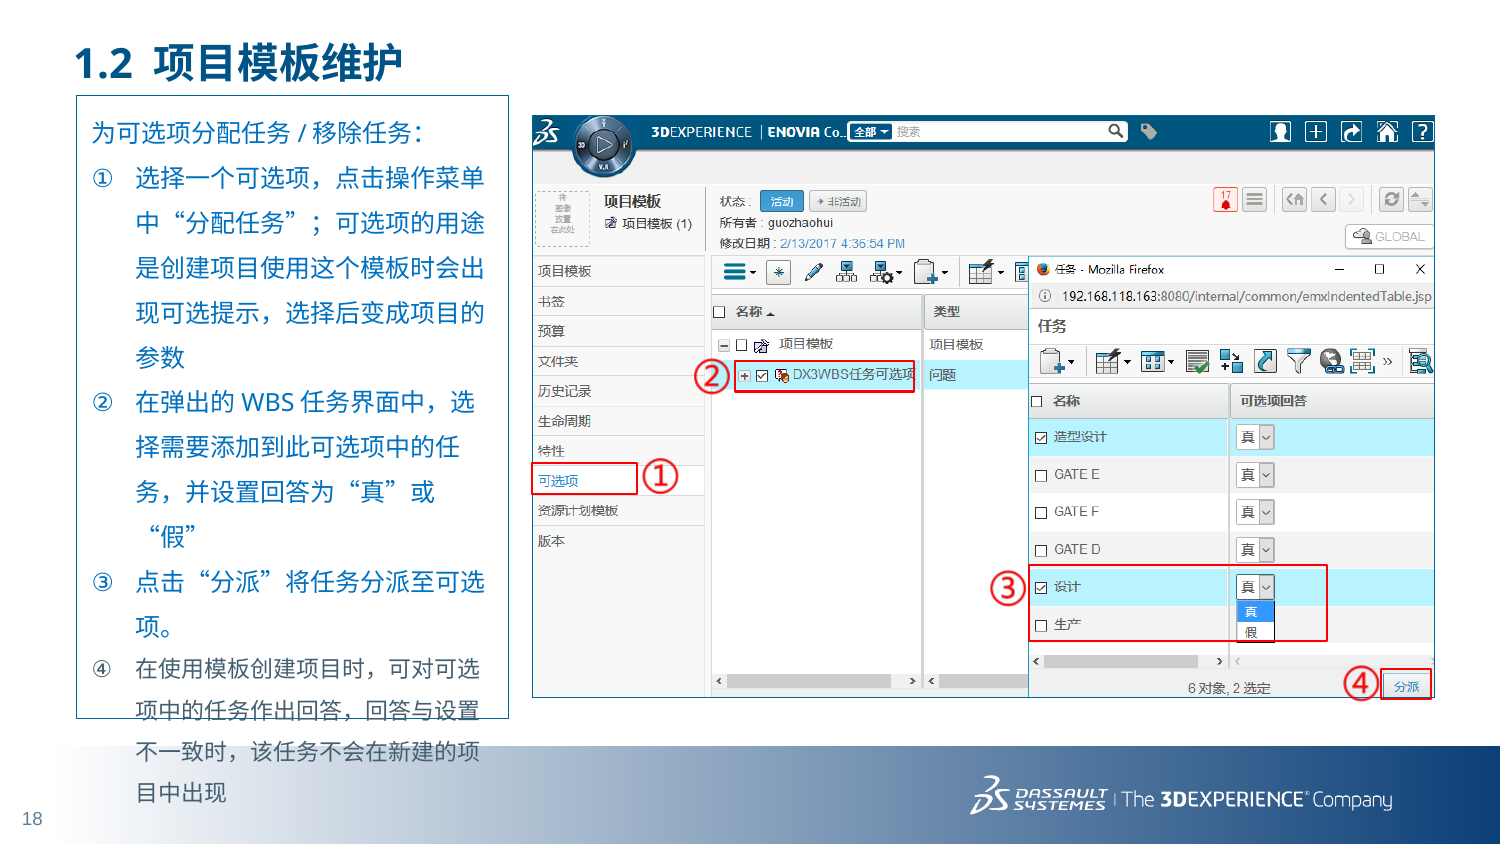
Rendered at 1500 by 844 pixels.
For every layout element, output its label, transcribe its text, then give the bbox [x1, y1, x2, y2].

picture [848, 122, 1127, 141]
title 1.2 项目模板维护 [58, 23, 1072, 100]
picture [541, 130, 547, 139]
picture [797, 128, 802, 136]
picture [1345, 126, 1358, 140]
picture [543, 120, 552, 125]
text_box 为可选项分配任务/移除任务： 选择一个可选项，点击操作菜单中“分配任务”；可选项的用途是创建项目使用这个模板时会出现可选提示，选择后变成项目的参数 在弹出的WBS任务界面中，选择需要添加到此可选项中的任务，并设置回答为“真”或“假” 点击“分派”将任务分派至可选项。 在使用模板创建项目时，可对可选项中的任务作出回答，回答与设置不一致时，该任务不会在新建的项目中出现 [76, 95, 509, 719]
picture [1142, 124, 1156, 139]
picture [1381, 126, 1393, 141]
picture [1272, 121, 1289, 141]
picture [782, 128, 789, 136]
picture [532, 117, 1433, 705]
picture [962, 775, 1400, 815]
picture [666, 128, 672, 135]
picture [549, 128, 557, 142]
